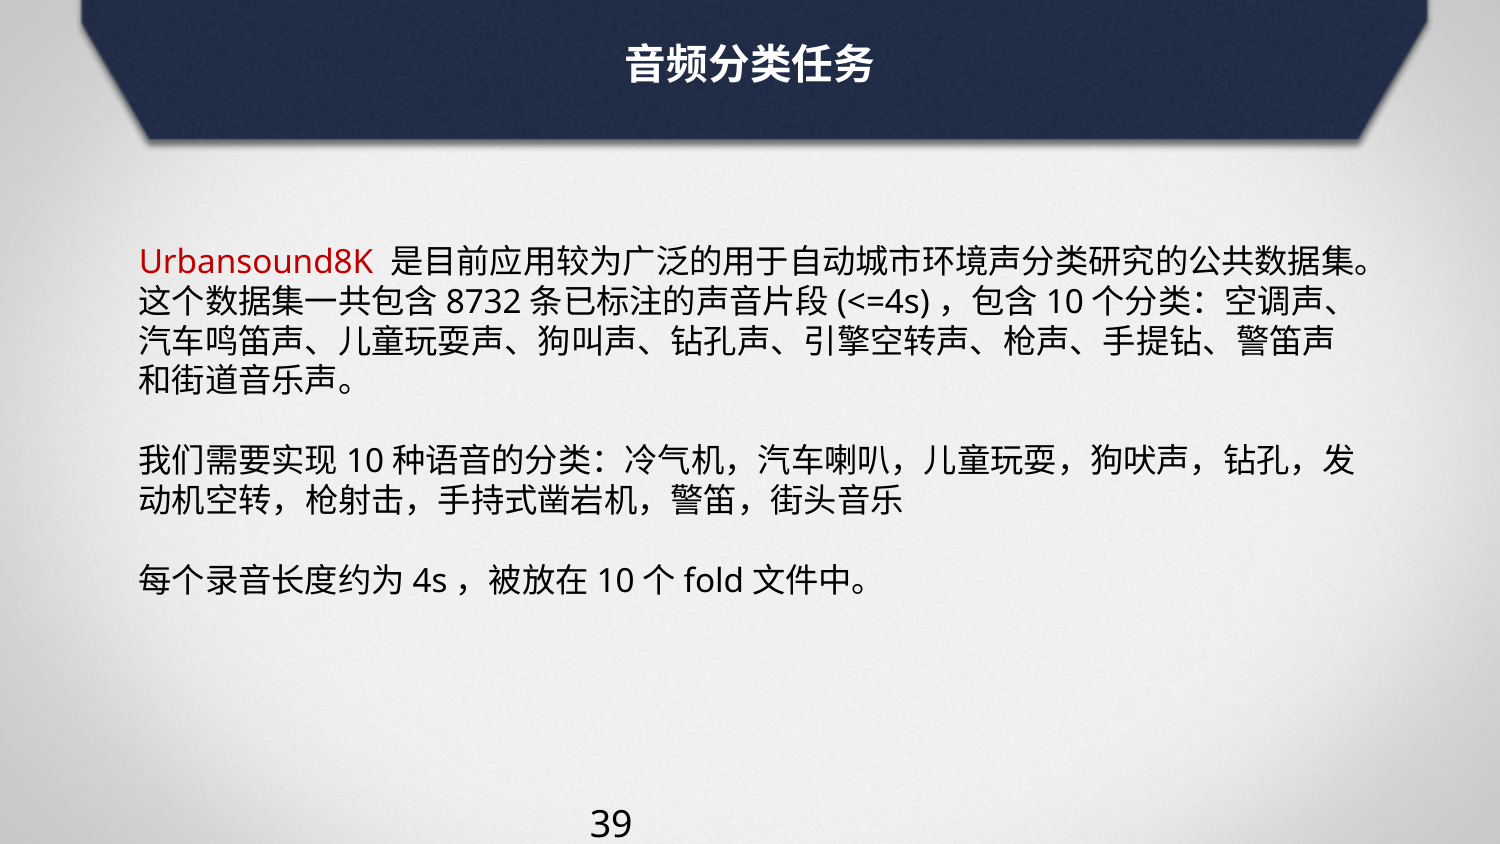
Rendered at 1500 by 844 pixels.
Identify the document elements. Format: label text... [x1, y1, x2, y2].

text_box Urbansound8K 是目前应用较为广泛的用于自动城市环境声分类研究的公共数据集。这个数据集一共包含8732条已标注的声音片段(<=4s)，包含10个分类：空调声、汽车鸣笛声、儿童玩耍声、狗叫声、钻孔声、引擎空转声、枪声、手提钻、警笛声和街道音乐声。 我们需要实现10种语音的分类：冷气机，汽车喇叭，儿童玩耍，狗吠声，钻孔，发动机空转，枪射击，手持式凿岩机，警笛，街头音乐 每个录音长度约为4s，被放在10个fold文件中。 [123, 232, 1376, 607]
picture [0, 0, 1500, 844]
slide_number 39 [575, 792, 925, 836]
list 音频分类任务 [112, 43, 1388, 90]
